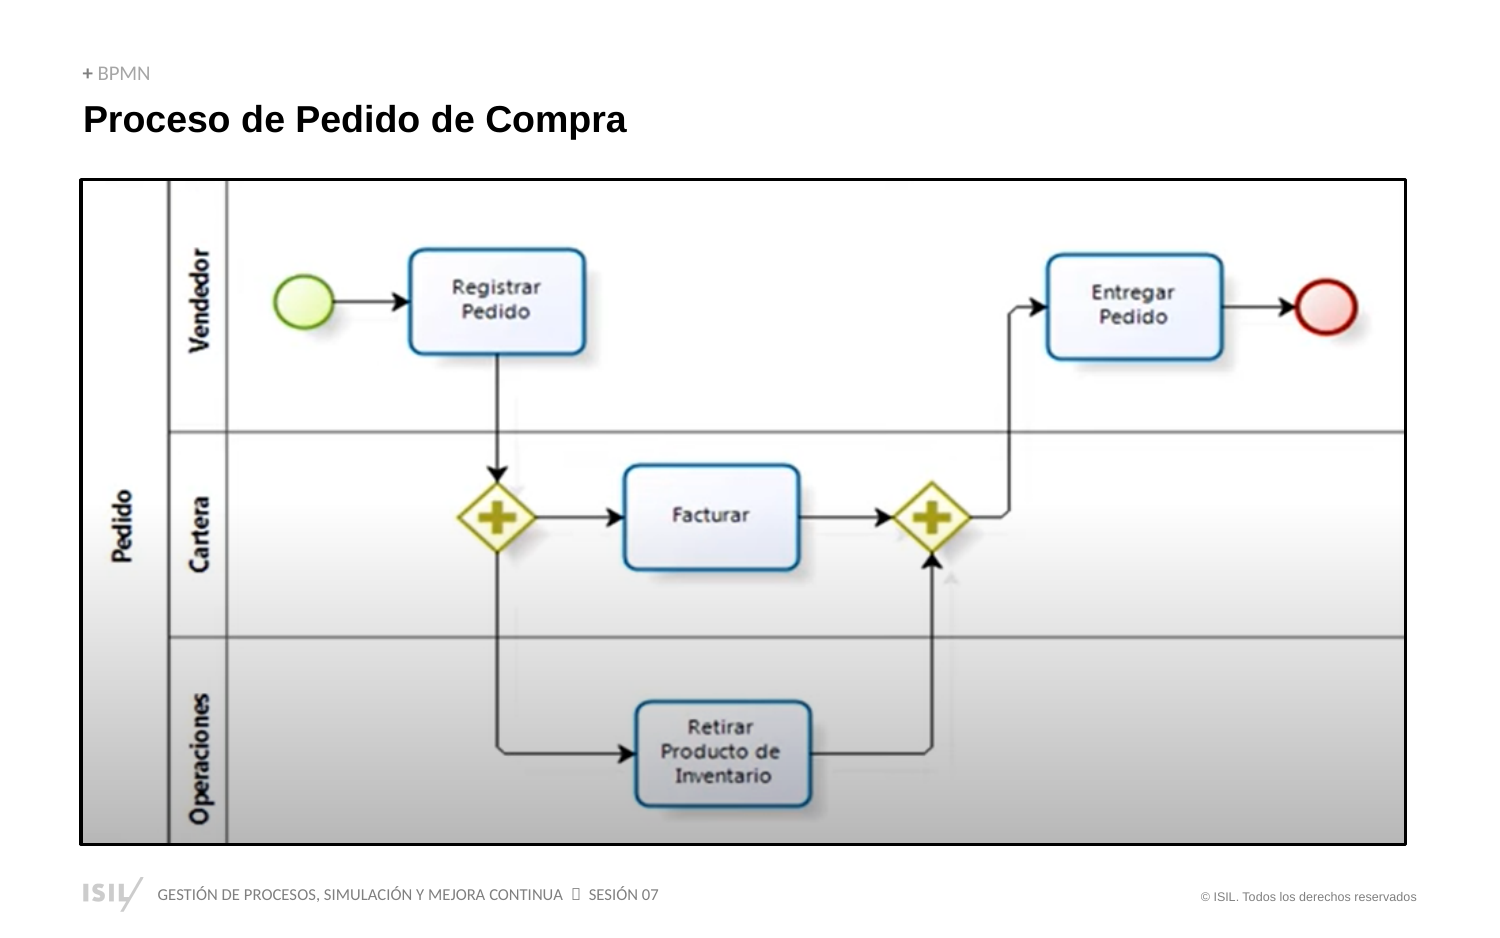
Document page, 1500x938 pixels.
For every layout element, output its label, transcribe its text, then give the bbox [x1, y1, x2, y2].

text_box Proceso de Pedido de Compra [83, 94, 1424, 140]
text_box + BPMN [82, 62, 482, 85]
picture [83, 181, 1406, 844]
